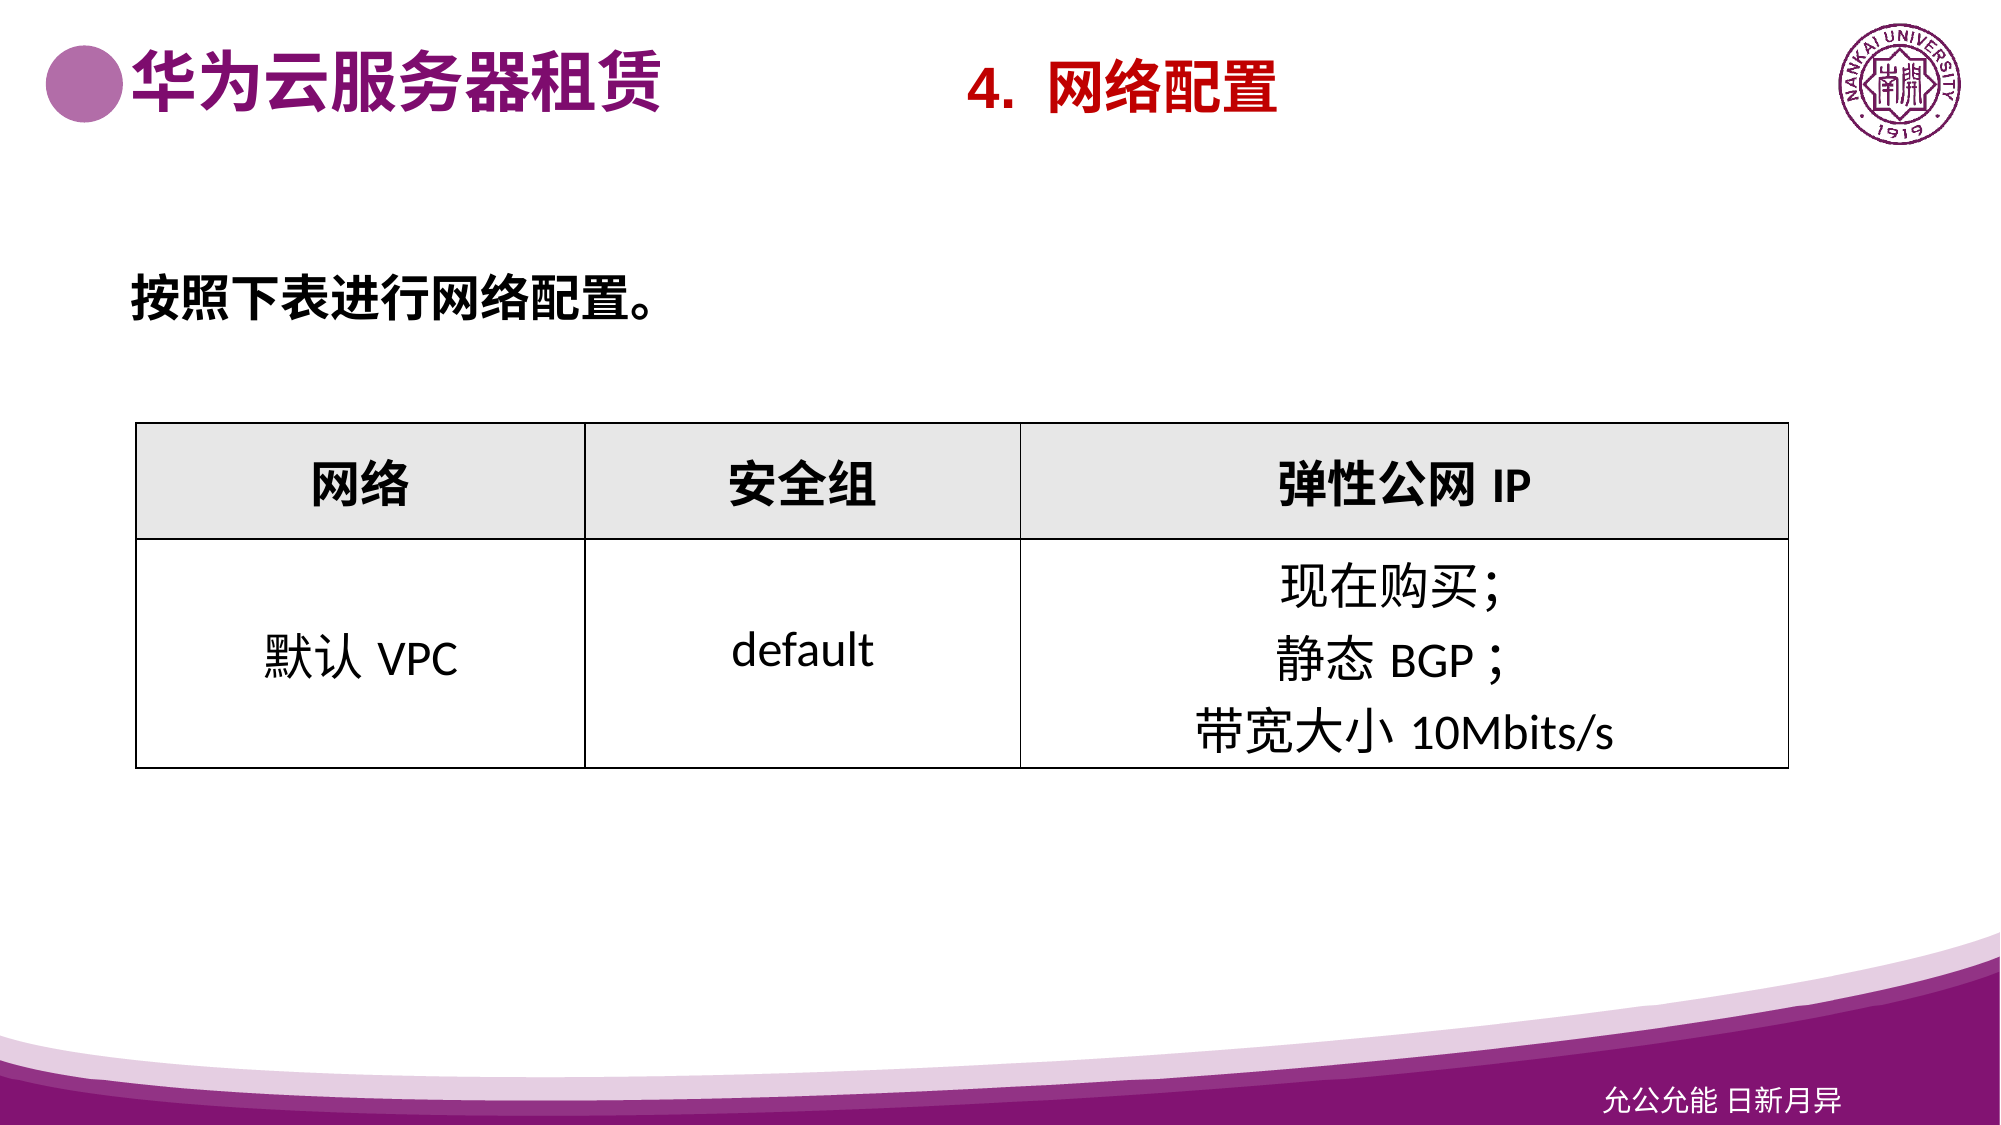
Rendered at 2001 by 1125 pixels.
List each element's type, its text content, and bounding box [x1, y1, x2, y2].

table_header 安全组 [586, 424, 1020, 538]
text_box 4. 网络配置 [953, 43, 2000, 128]
text_box 华为云服务器租赁 [115, 41, 1702, 128]
table_cell default [586, 540, 1020, 767]
picture [1828, 128, 1971, 155]
table_header 网络 [137, 424, 584, 538]
table_cell 现在购买； 静态BGP； 带宽大小10Mbits/s [1021, 540, 1788, 767]
picture [1828, 13, 1971, 43]
text_box 按照下表进行网络配置。 [115, 259, 1077, 334]
table_cell 默认VPC [137, 540, 584, 767]
picture [0, 931, 2000, 1125]
table_header 弹性公网IP [1021, 424, 1788, 538]
